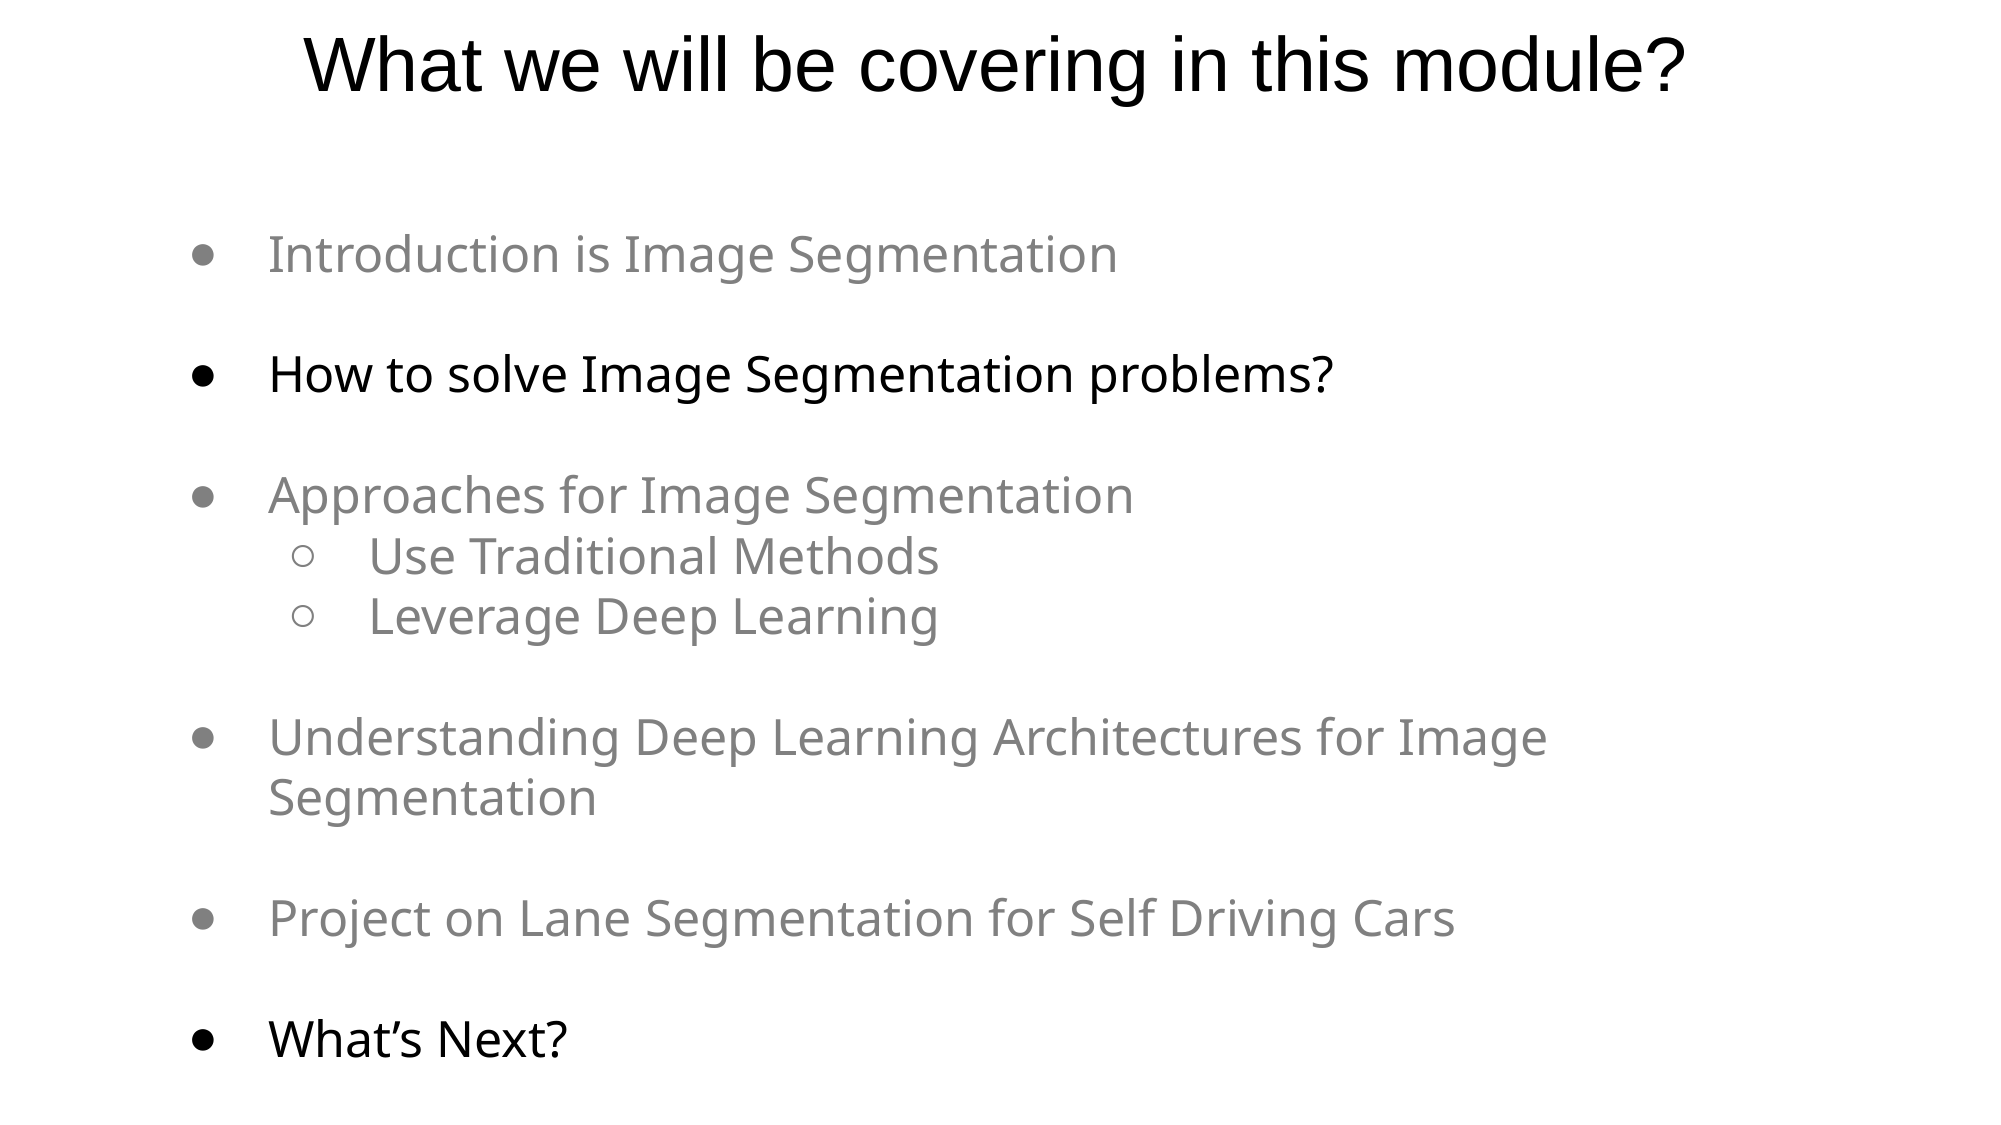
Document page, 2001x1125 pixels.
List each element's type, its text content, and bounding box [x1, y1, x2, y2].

text_box [128, 417, 1851, 1018]
title What we will be covering in this module? [300, 0, 1698, 155]
text_box Introduction is Image Segmentation How to solve Image Segmentation problems? Approaches for Image Segmentation Use Traditional Methods Leverage Deep Learning Understanding Deep Learning Architectures for Image Segmentation Project on Lane Segmentation for Self Driving Cars What’s Next? [185, 1018, 1783, 1067]
text_box [138, 205, 1123, 327]
text_box Introduction is Image Segmentation How to solve Image Segmentation problems? Approaches for Image Segmentation Use Traditional Methods Leverage Deep Learning Understanding Deep Learning Architectures for Image Segmentation Project on Lane Segmentation for Self Driving Cars What’s Next? [185, 219, 1783, 417]
